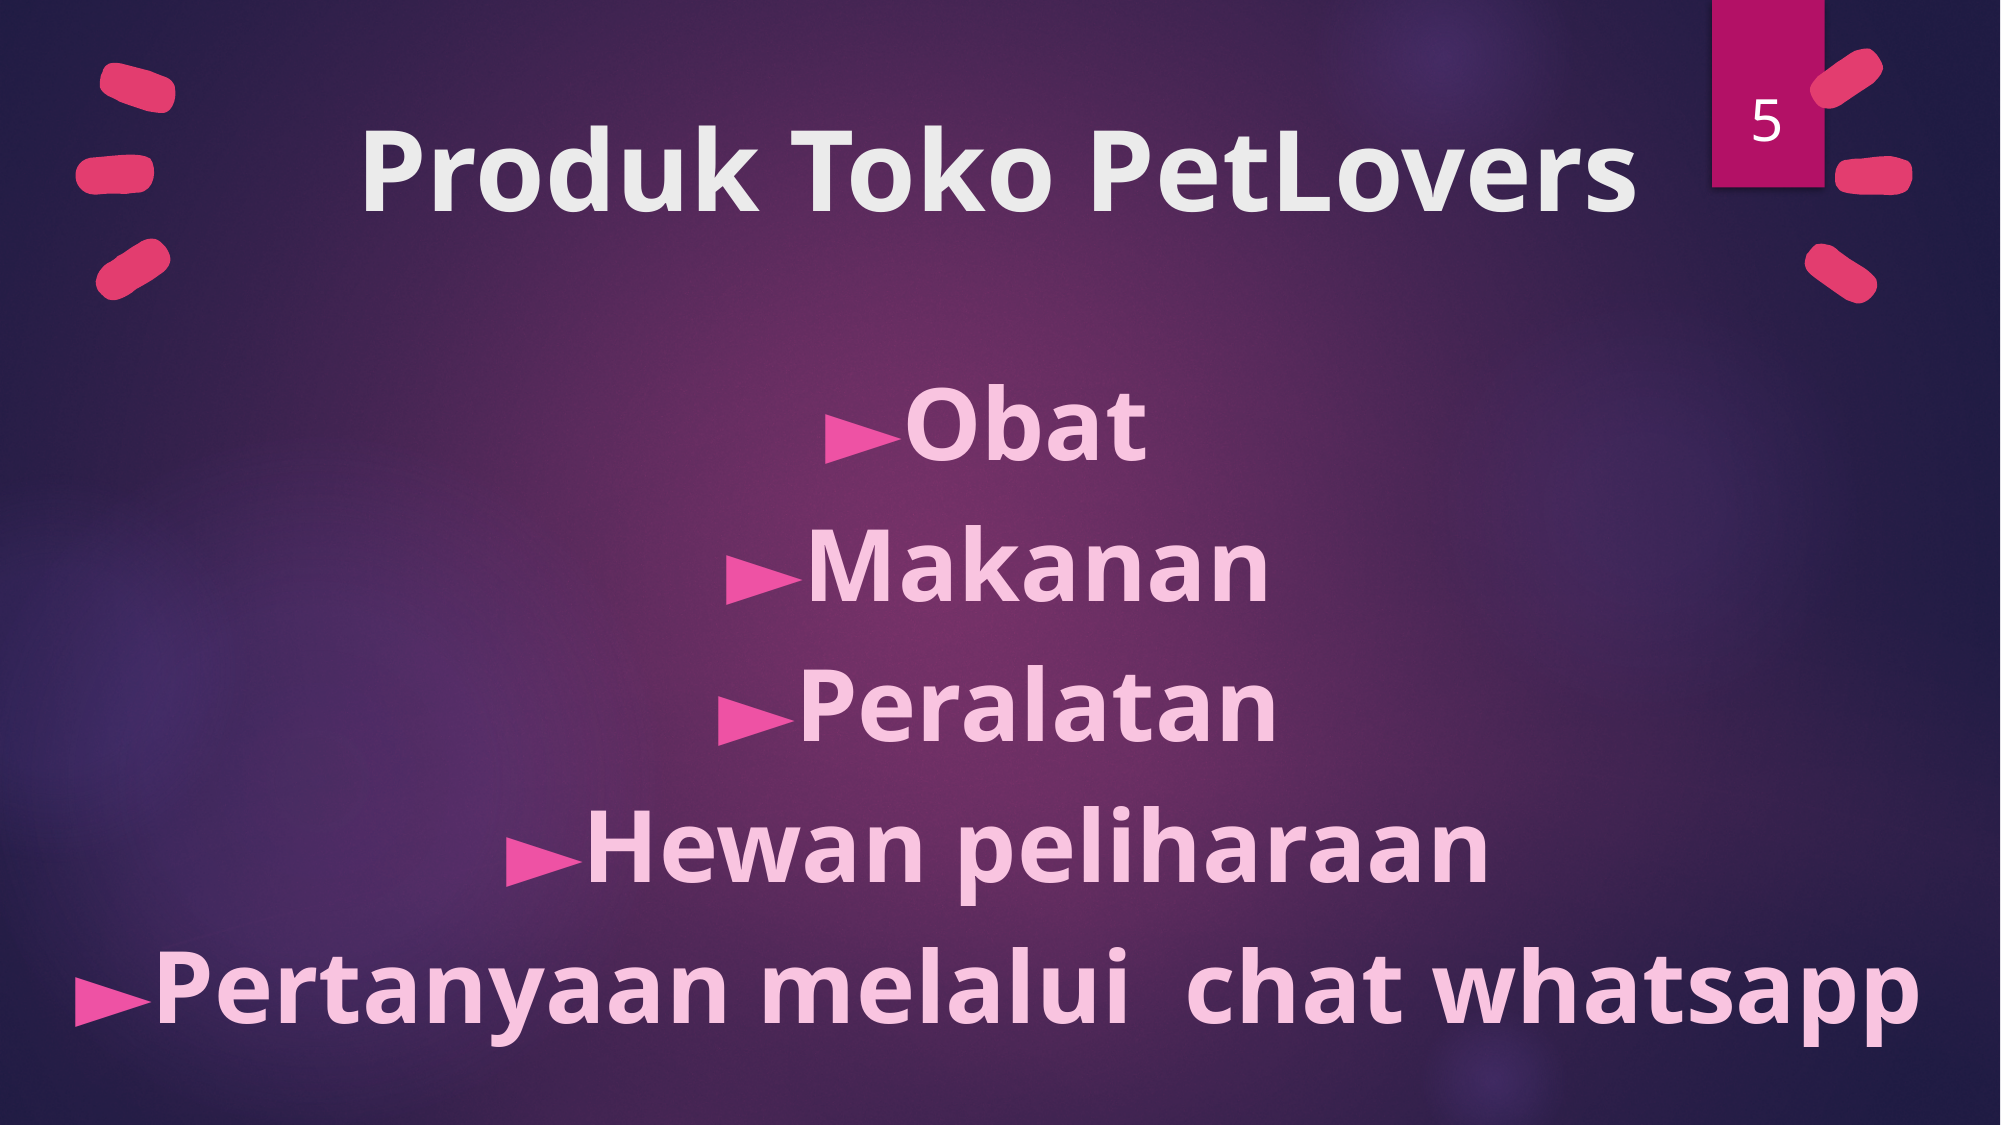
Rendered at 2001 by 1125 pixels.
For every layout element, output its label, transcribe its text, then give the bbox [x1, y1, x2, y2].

slide_number ‹#› [1698, 43, 1836, 170]
title Produk Toko PetLovers [118, 101, 1878, 231]
list Obat Makanan Peralatan Hewan peliharaan Pertanyaan melalui chat whatsapp [0, 352, 2000, 1051]
picture [0, 0, 2001, 1125]
